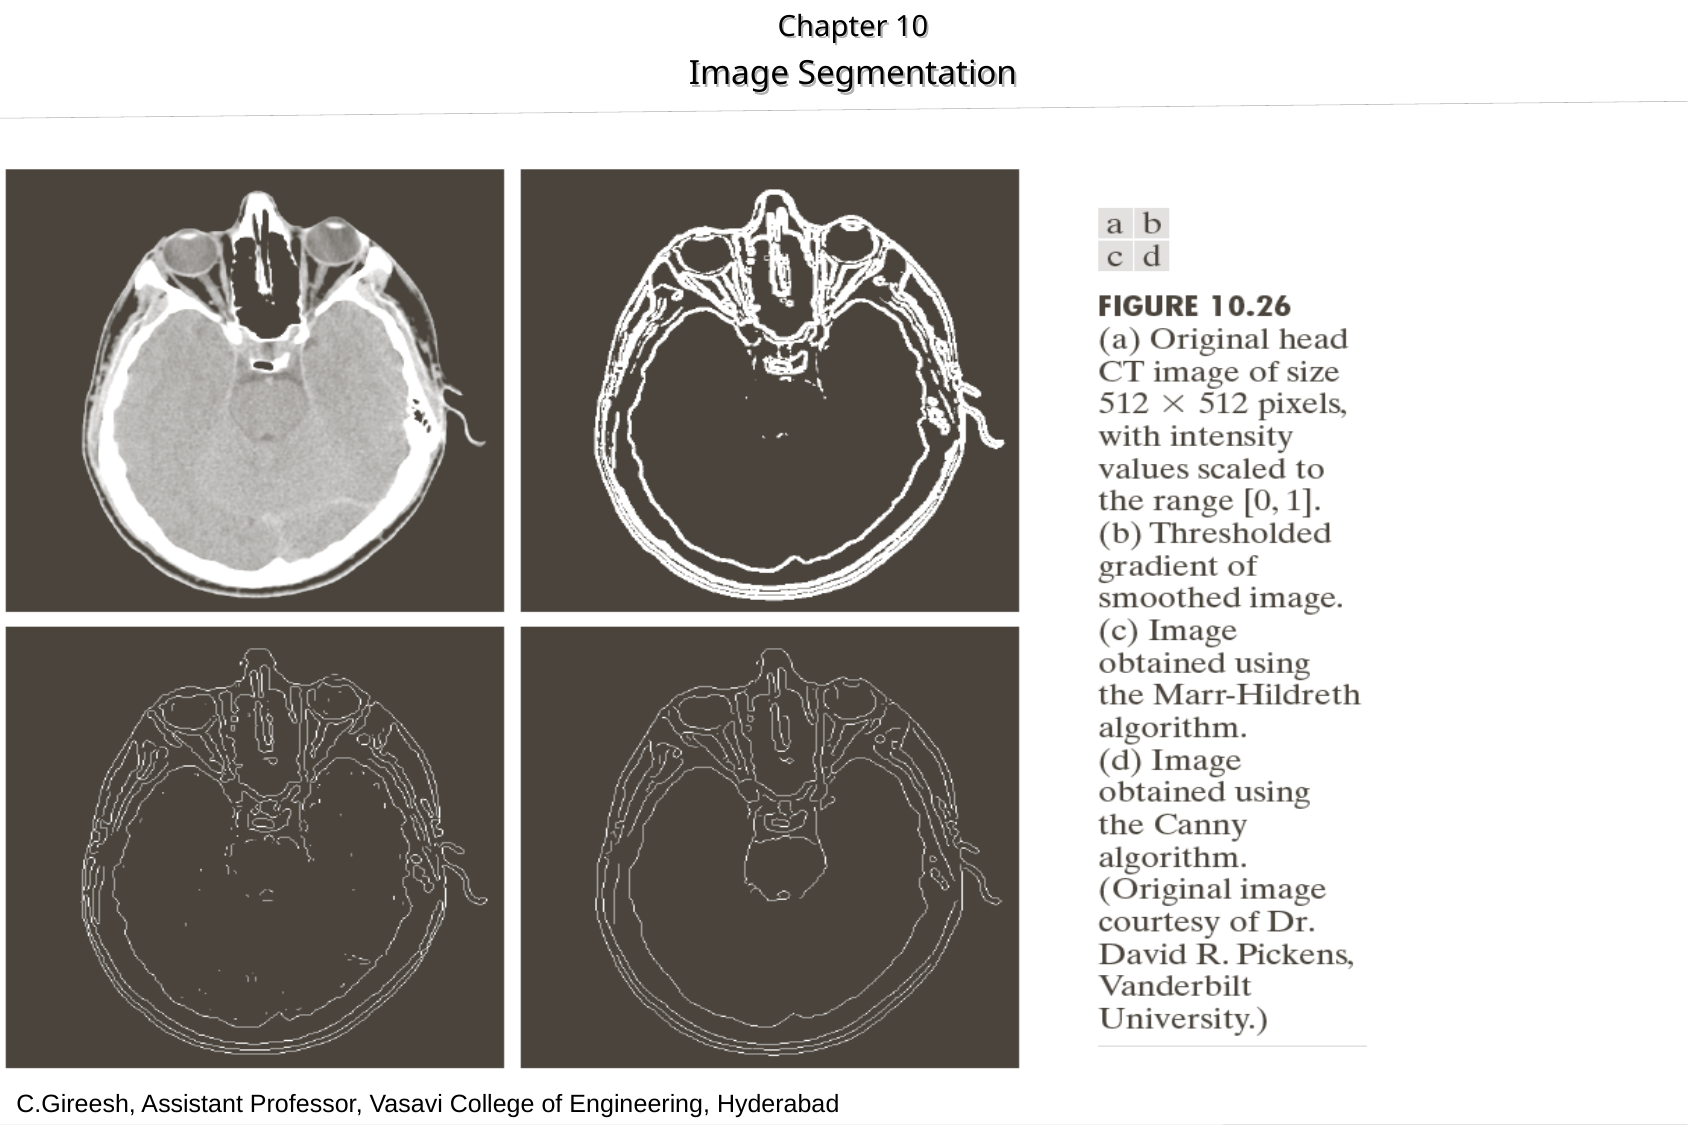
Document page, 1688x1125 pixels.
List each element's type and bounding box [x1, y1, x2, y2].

picture [1090, 202, 1380, 1058]
picture [0, 164, 1028, 1074]
